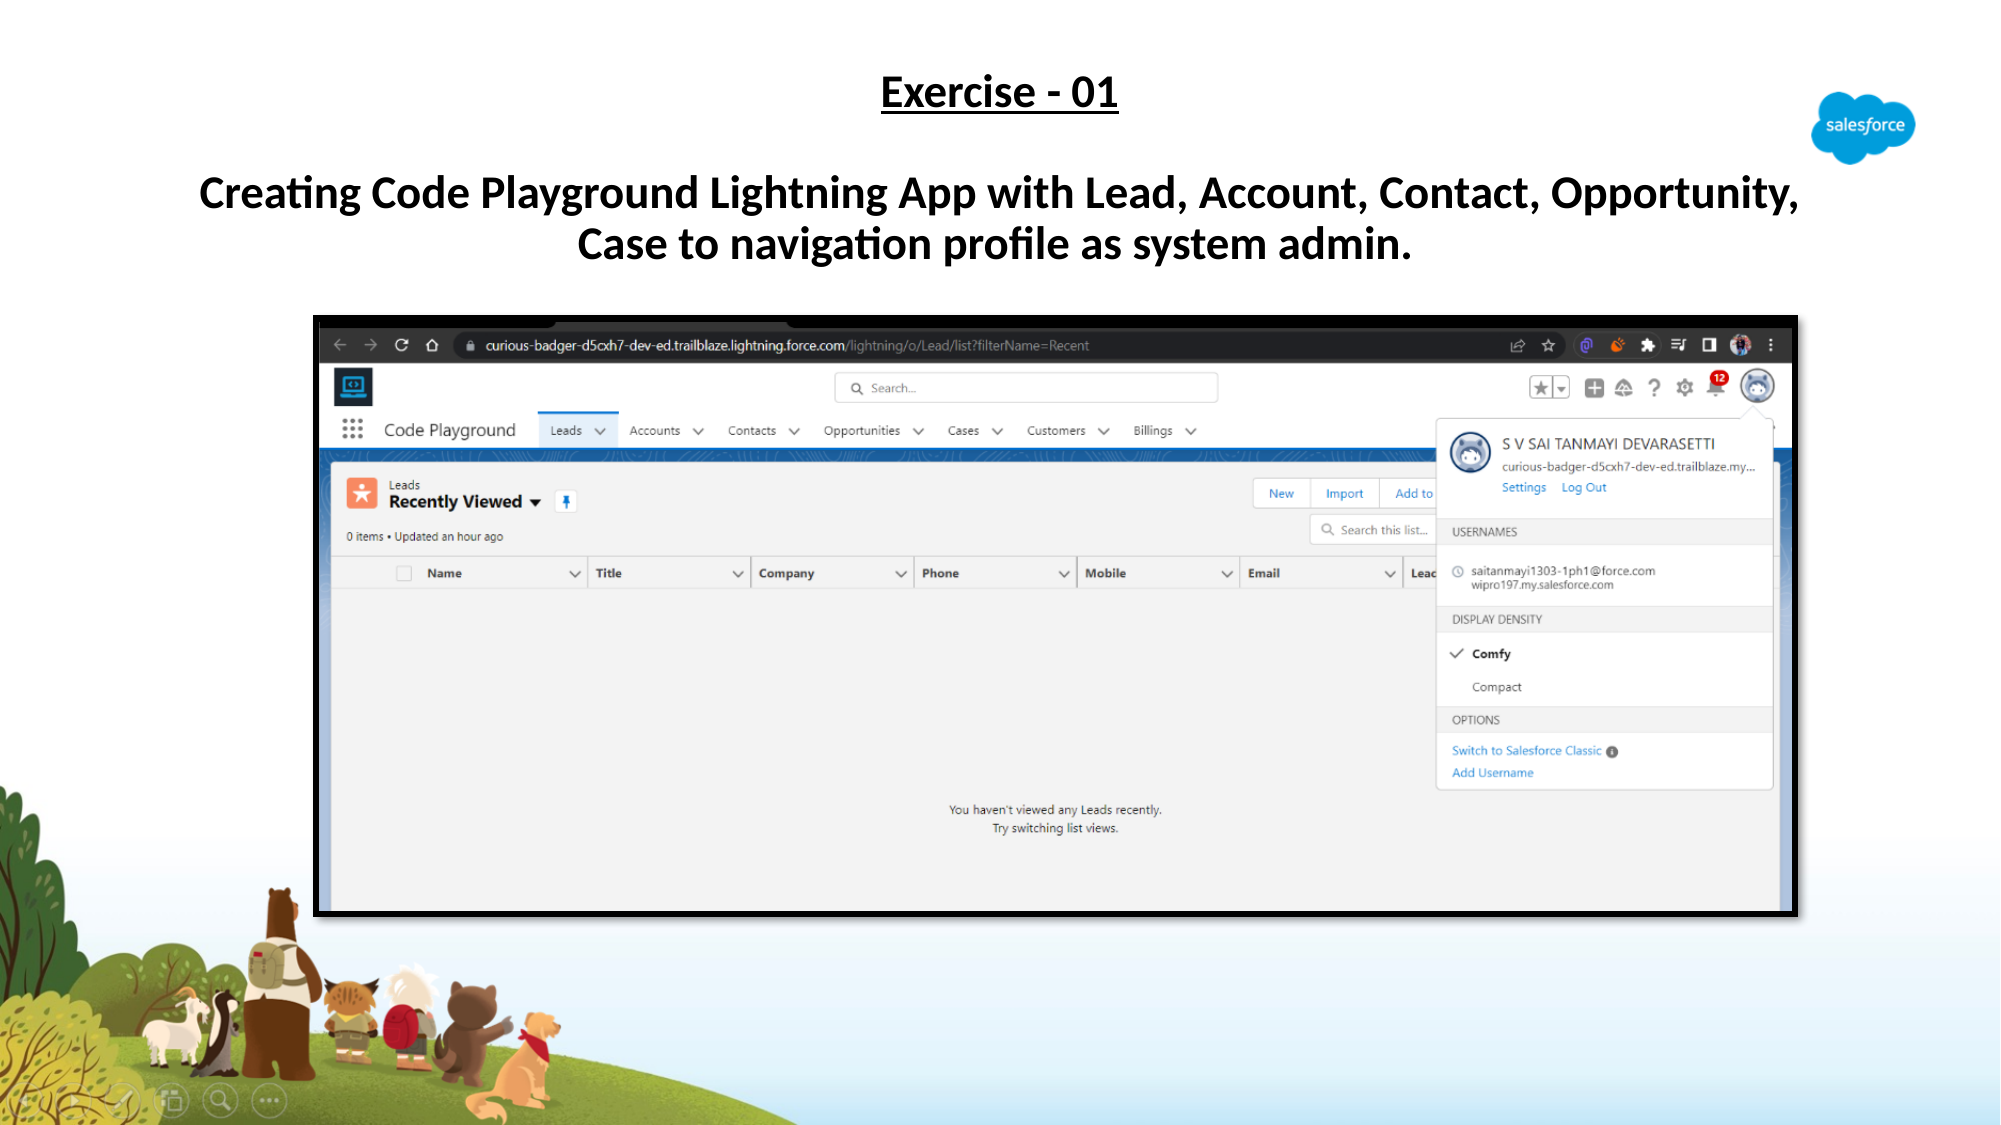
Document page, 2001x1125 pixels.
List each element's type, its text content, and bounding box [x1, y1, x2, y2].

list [319, 321, 1792, 911]
picture [0, 0, 2001, 1125]
title Exercise - 01 Creating Code Playground Lightning App with Lead, Account, Contact, Opportunity, Case to navigation profile as system admin. [137, 59, 1863, 278]
